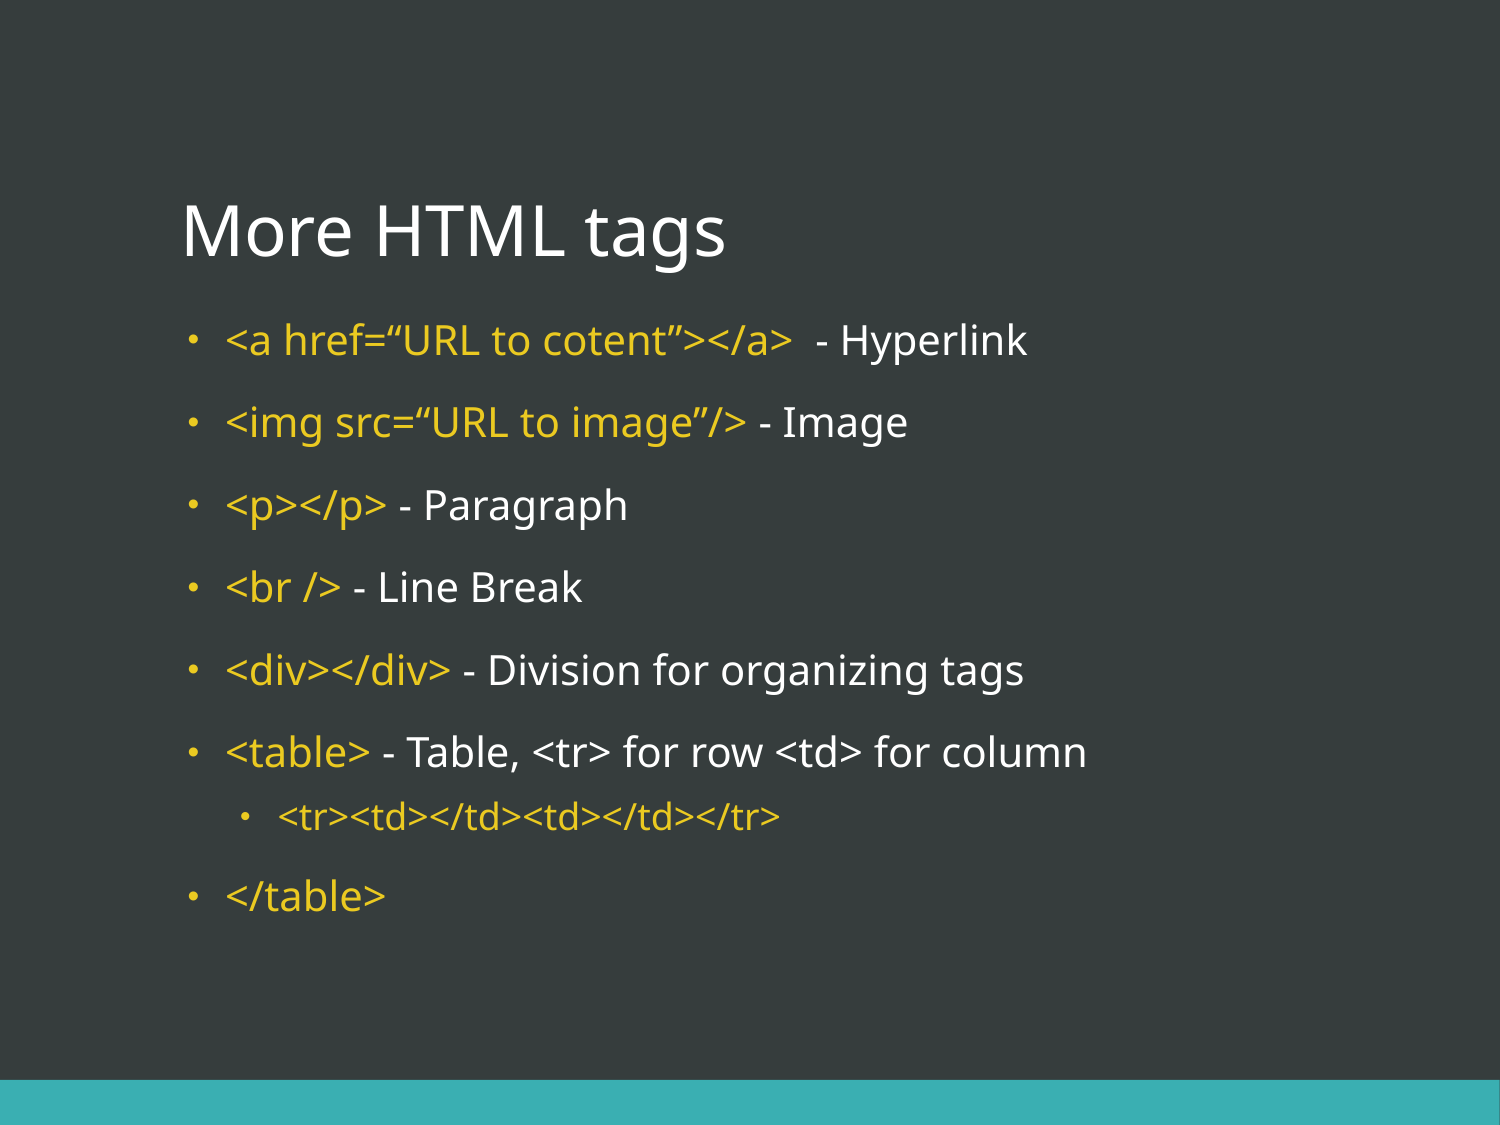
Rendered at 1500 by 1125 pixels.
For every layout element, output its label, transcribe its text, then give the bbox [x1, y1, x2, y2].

list <a href=“URL to cotent”></a> - Hyperlink <img src=“URL to image”/> - Image <p></p> - Paragraph <br /> - Line Break <div></div> - Division for organizing tags <table> - Table, <tr> for row <td> for column <tr><td></td><td></td></tr> </table> [165, 311, 1335, 990]
title More HTML tags [165, 76, 1335, 279]
